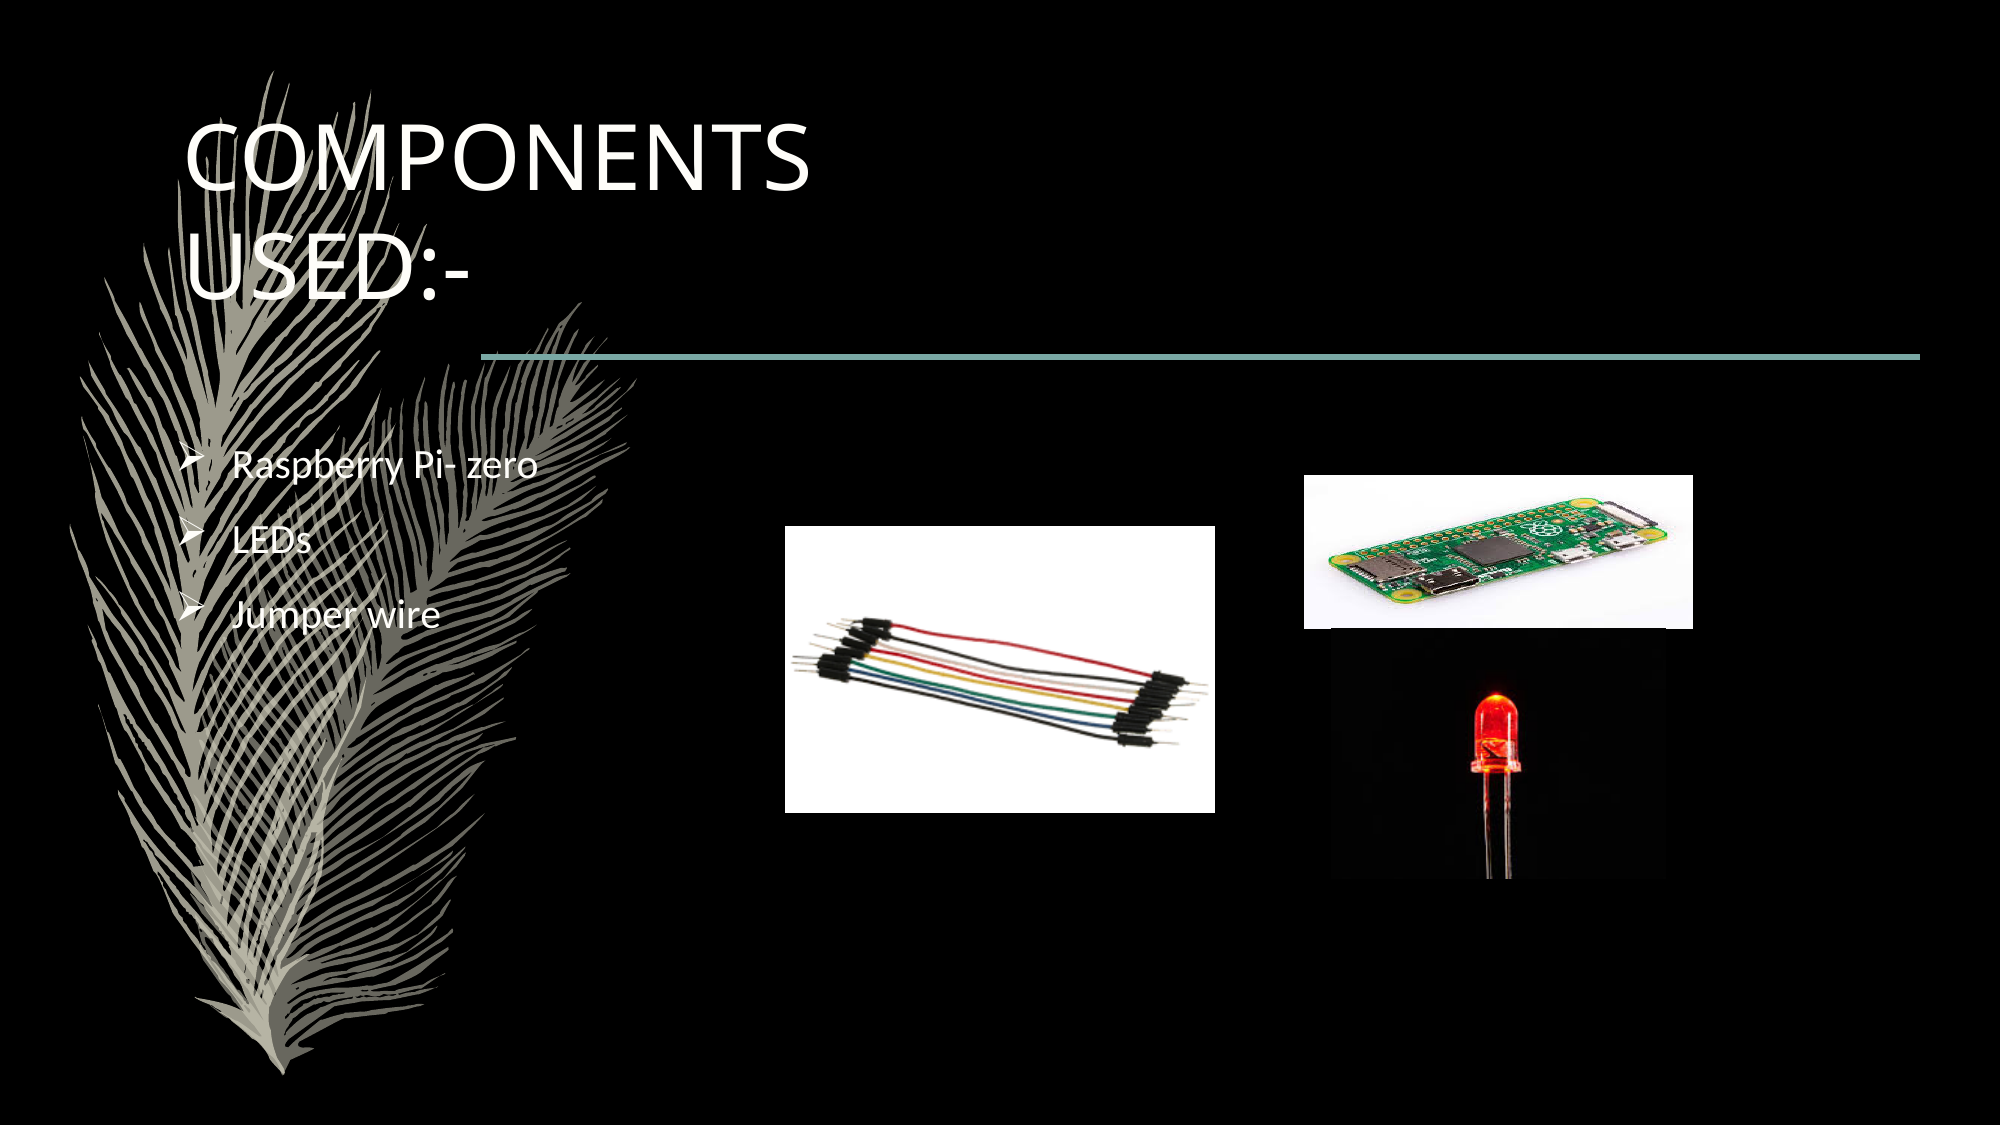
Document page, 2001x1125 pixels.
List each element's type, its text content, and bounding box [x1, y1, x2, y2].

picture [784, 525, 1215, 813]
list Raspberry Pi- zero LEDs Jumper wire [168, 423, 764, 1035]
title COMPONENTS USED:- [168, 96, 1068, 372]
picture [1303, 474, 1694, 879]
